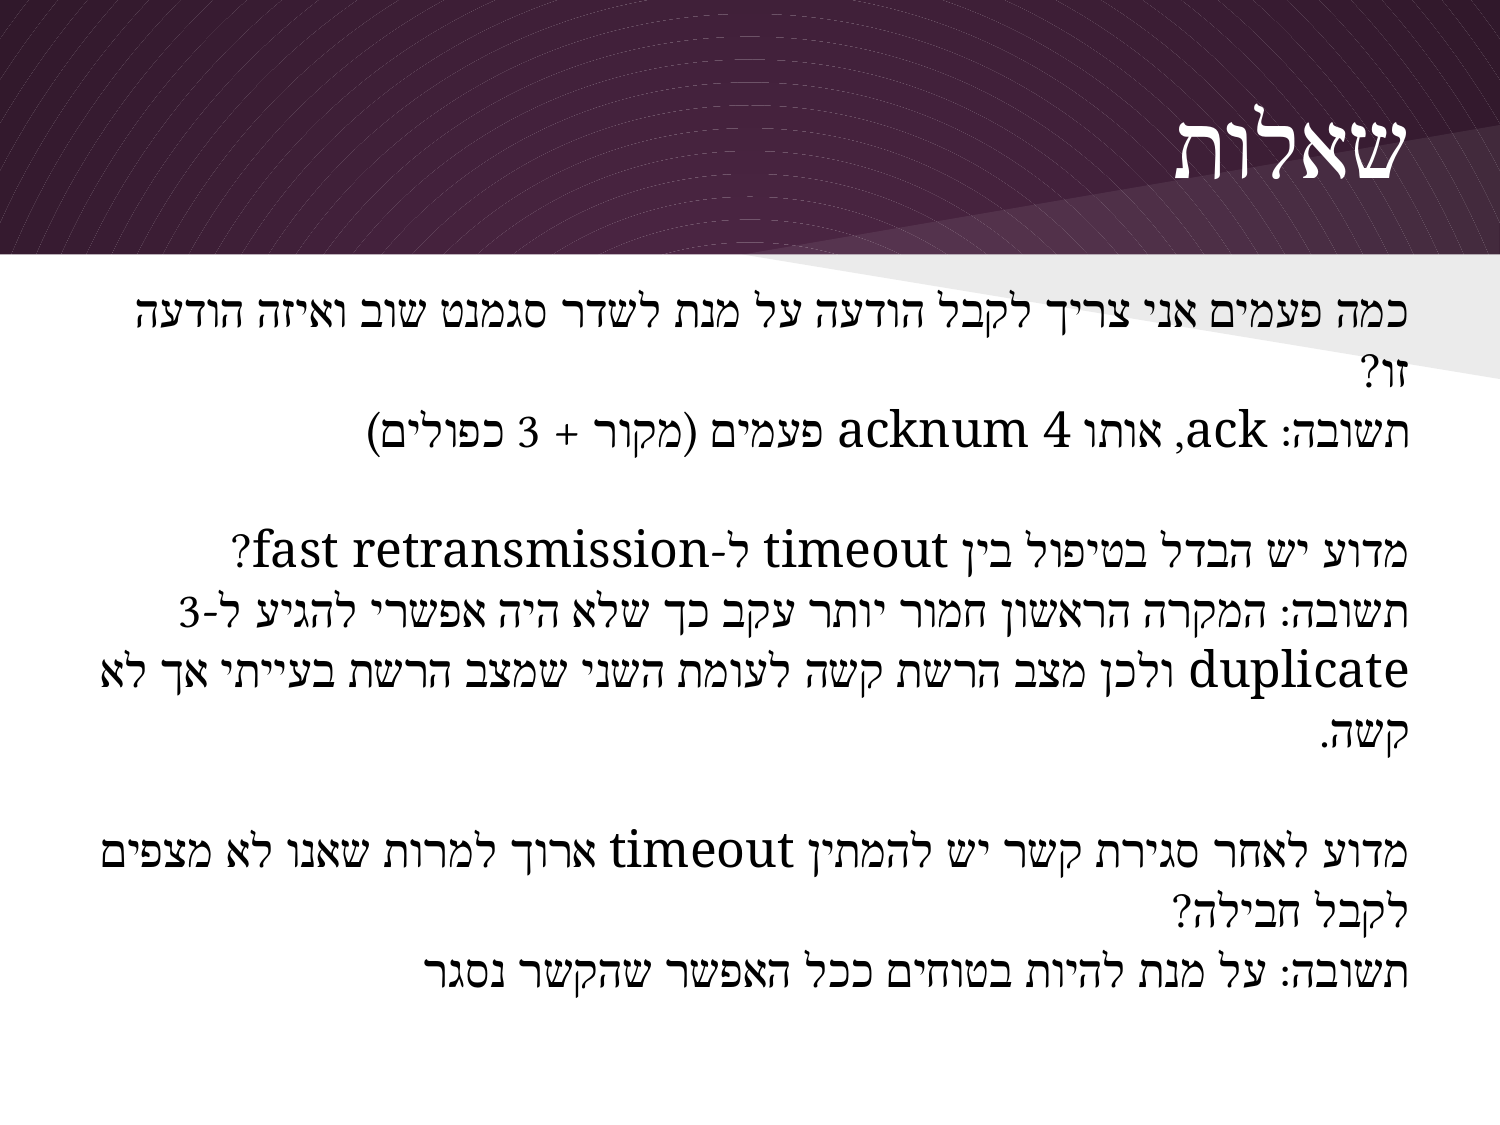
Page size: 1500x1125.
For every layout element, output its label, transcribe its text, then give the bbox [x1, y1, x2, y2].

list כמה פעמים אני צריך לקבל הודעה על מנת לשדר סגמנט שוב ואיזה הודעה זו? תשובה: ack, אותו acknum 4 פעמים (מקור + 3 כפולים) מדוע יש הבדל בטיפול בין timeout ל-fast retransmission? תשובה: המקרה הראשון חמור יותר עקב כך שלא היה אפשרי להגיע ל-3 duplicate ולכן מצב הרשת קשה לעומת השני שמצב הרשת בעייתי אך לא קשה. מדוע לאחר סגירת קשר יש להמתין timeout ארוך למרות שאנו לא מצפים לקבל חבילה? תשובה: על מנת להיות בטוחים ככל האפשר שהקשר נסגר [75, 262, 1425, 1078]
title שאלות [75, 45, 1425, 233]
